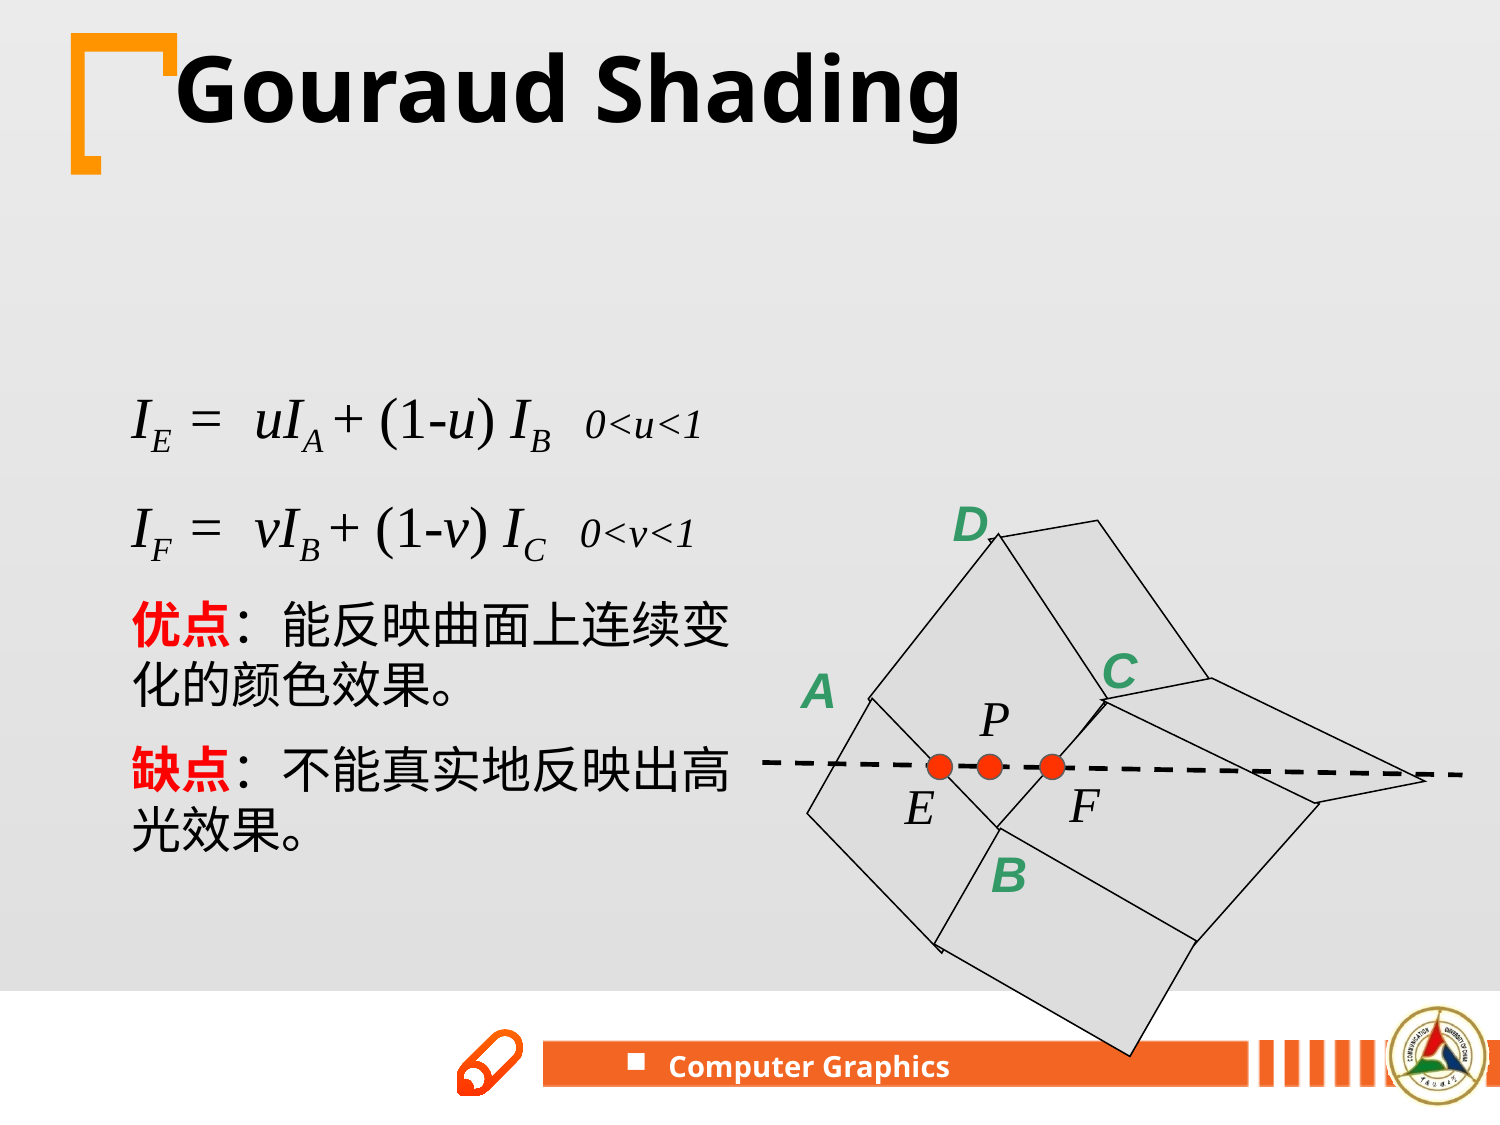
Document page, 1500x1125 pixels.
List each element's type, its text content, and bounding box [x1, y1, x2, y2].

title Gouraud Shading [159, 36, 1441, 162]
text_box IE = uIA + (1-u) IB 0<u<1 IF = vIB + (1-v) IC 0<v<1 优点：能反映曲面上连续变化的颜色效果。 缺点：不能真实地反映出高光效果。 [116, 372, 755, 866]
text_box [762, 483, 1463, 1010]
picture [543, 997, 1500, 1111]
